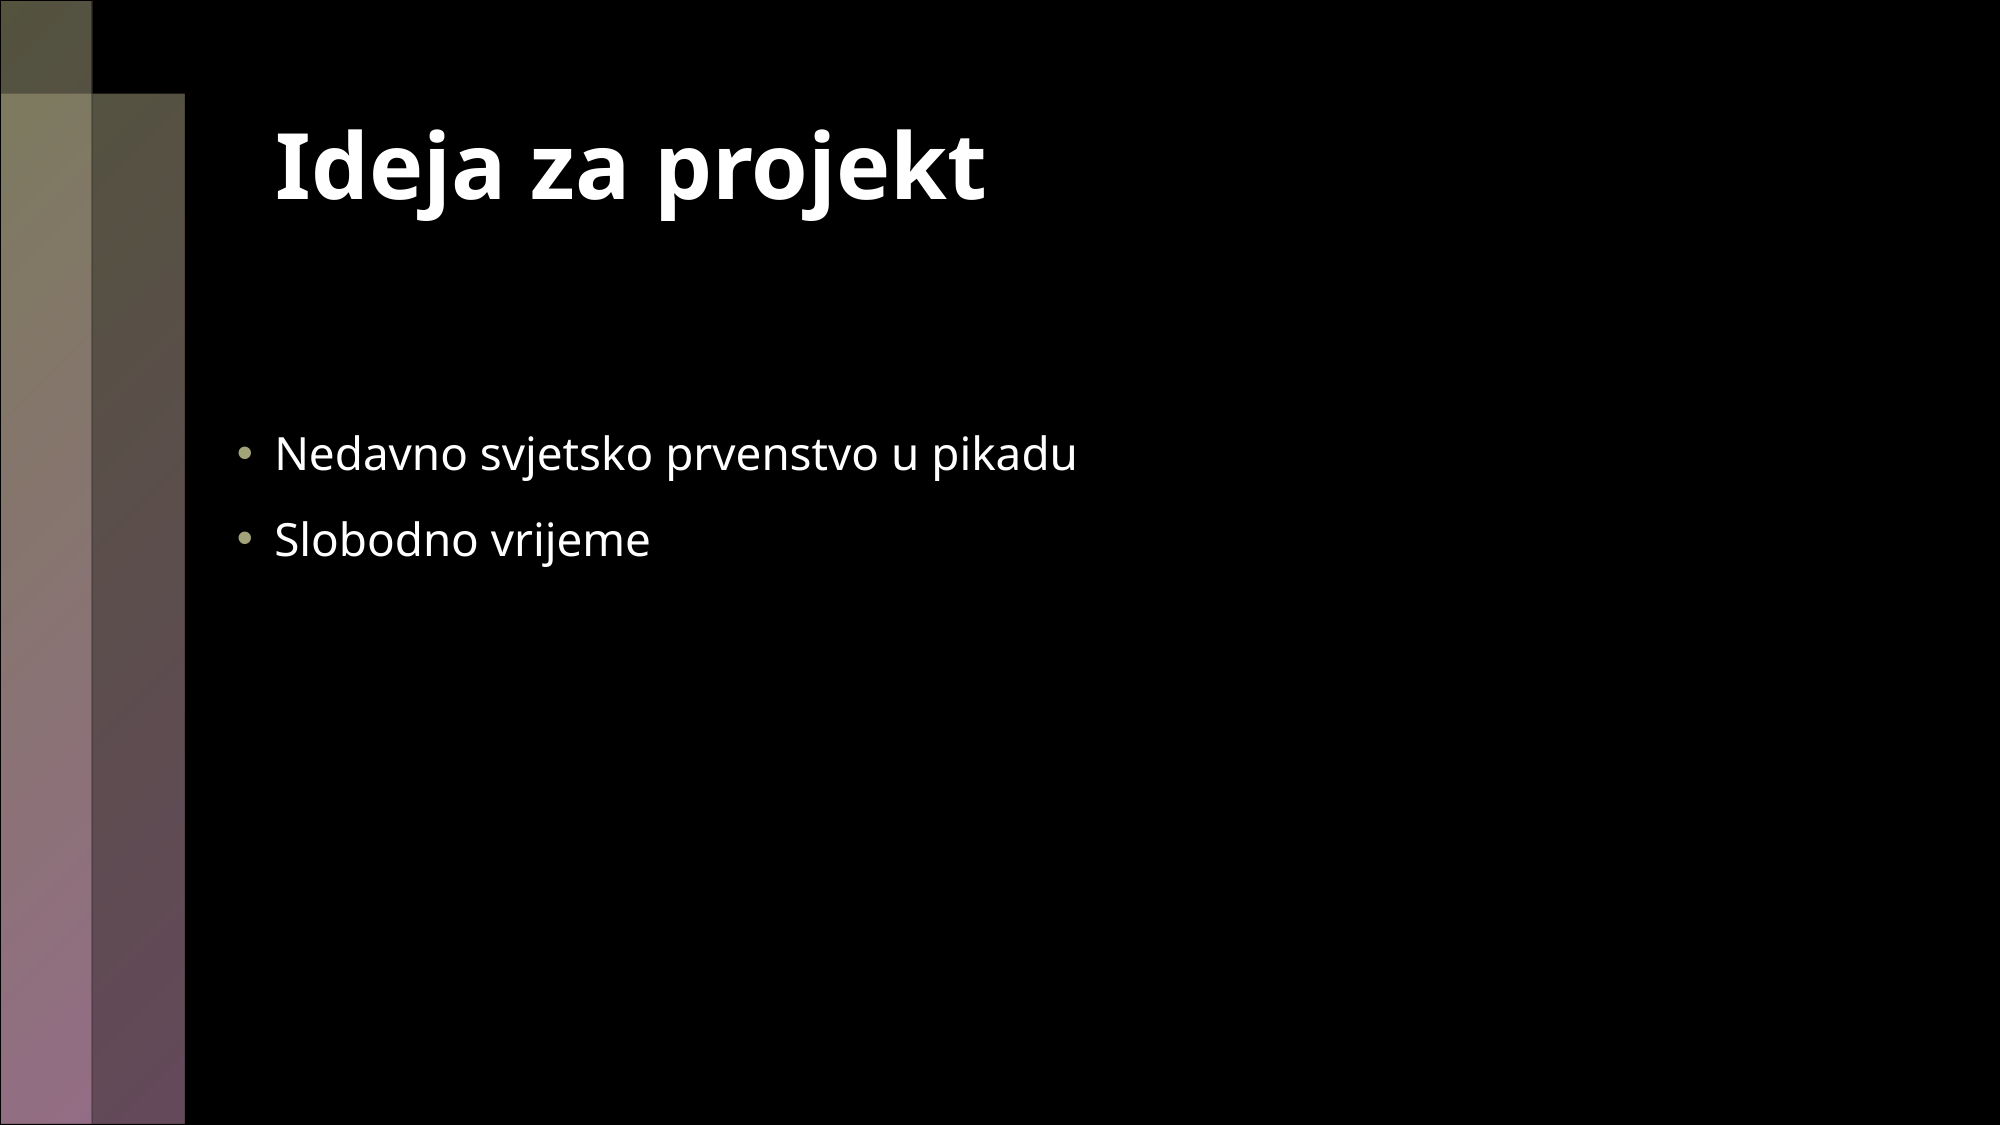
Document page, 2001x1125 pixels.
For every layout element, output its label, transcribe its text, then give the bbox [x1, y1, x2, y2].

title Ideja za projekt [260, 99, 1817, 355]
list Nedavno svjetsko prvenstvo u pikadu Slobodno vrijeme [221, 411, 1779, 1056]
